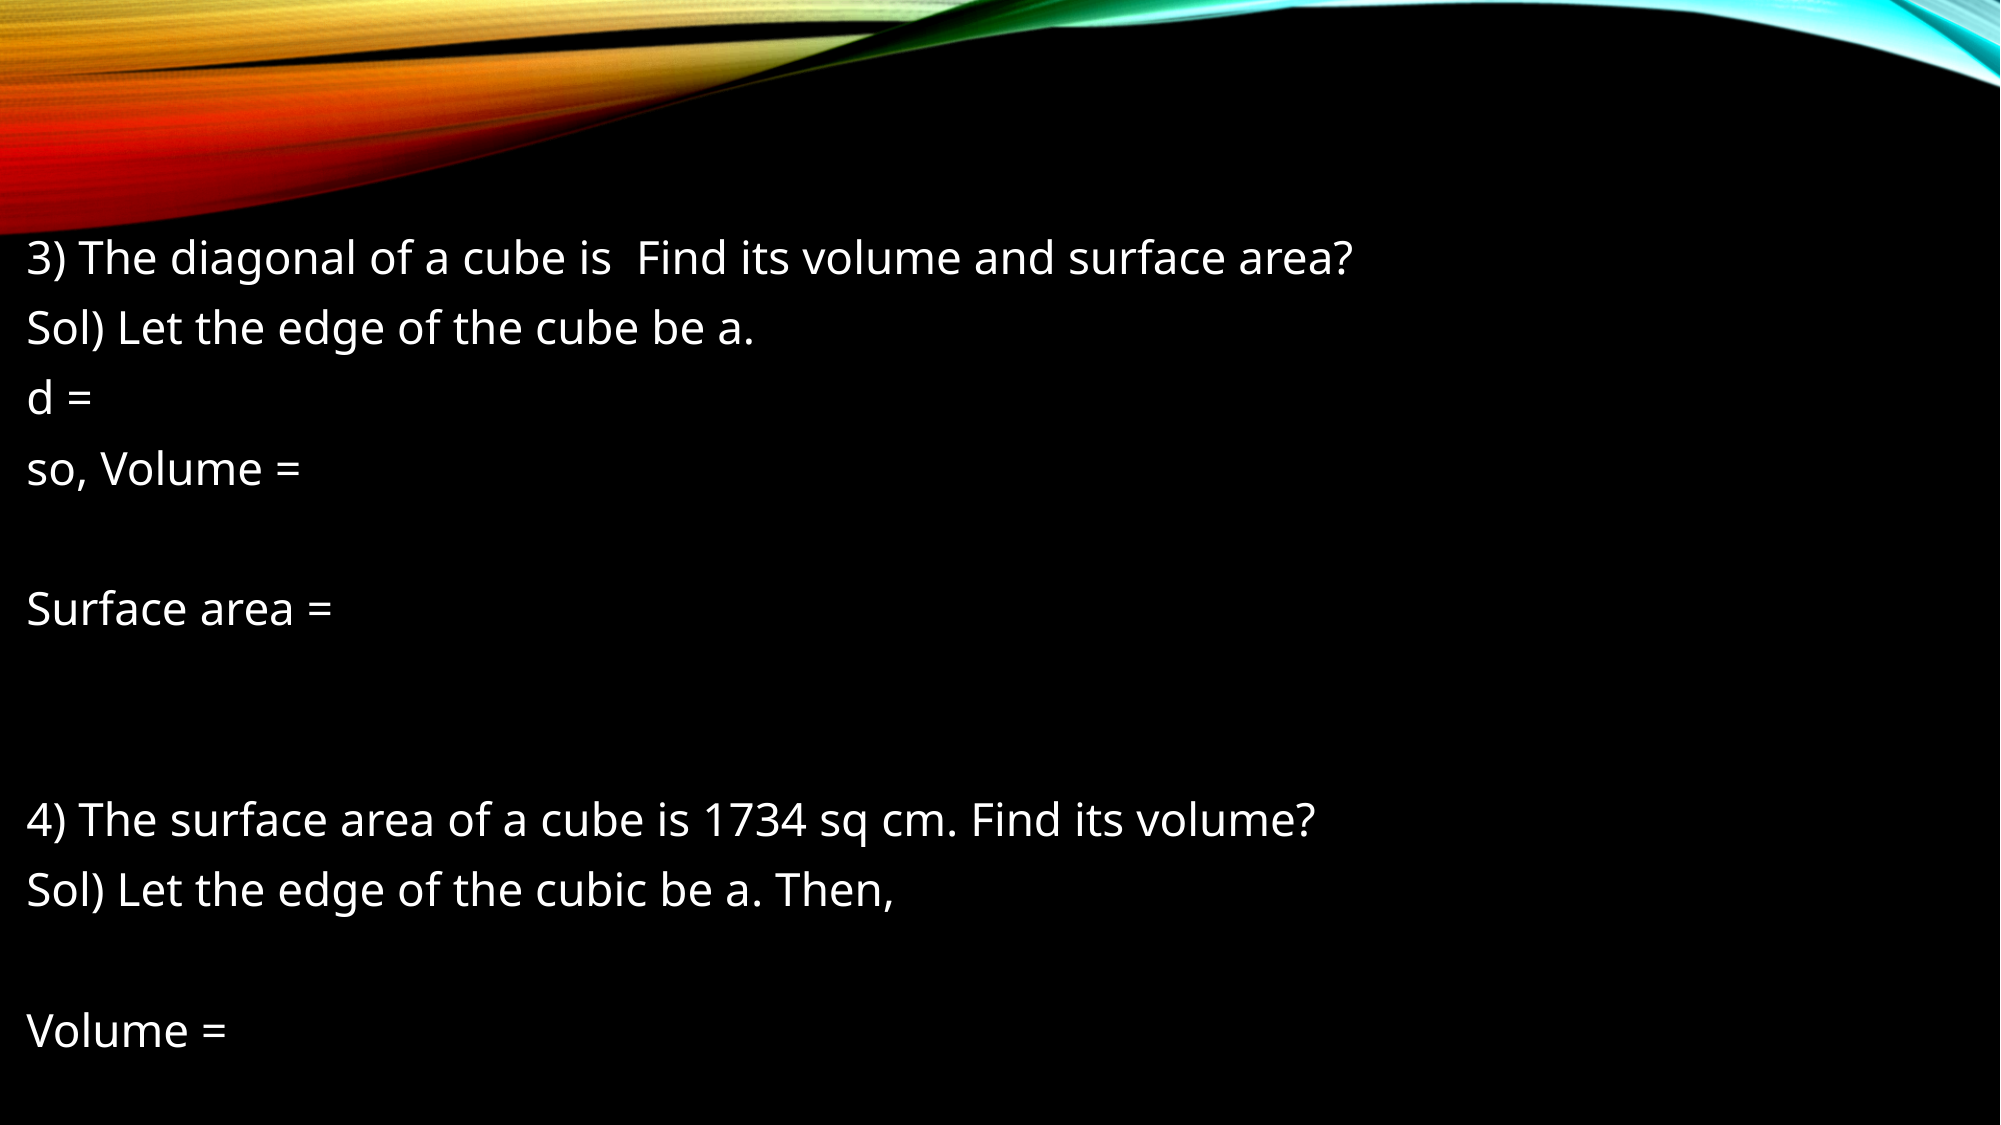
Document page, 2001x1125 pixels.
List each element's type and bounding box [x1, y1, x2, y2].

picture [0, 0, 2000, 237]
